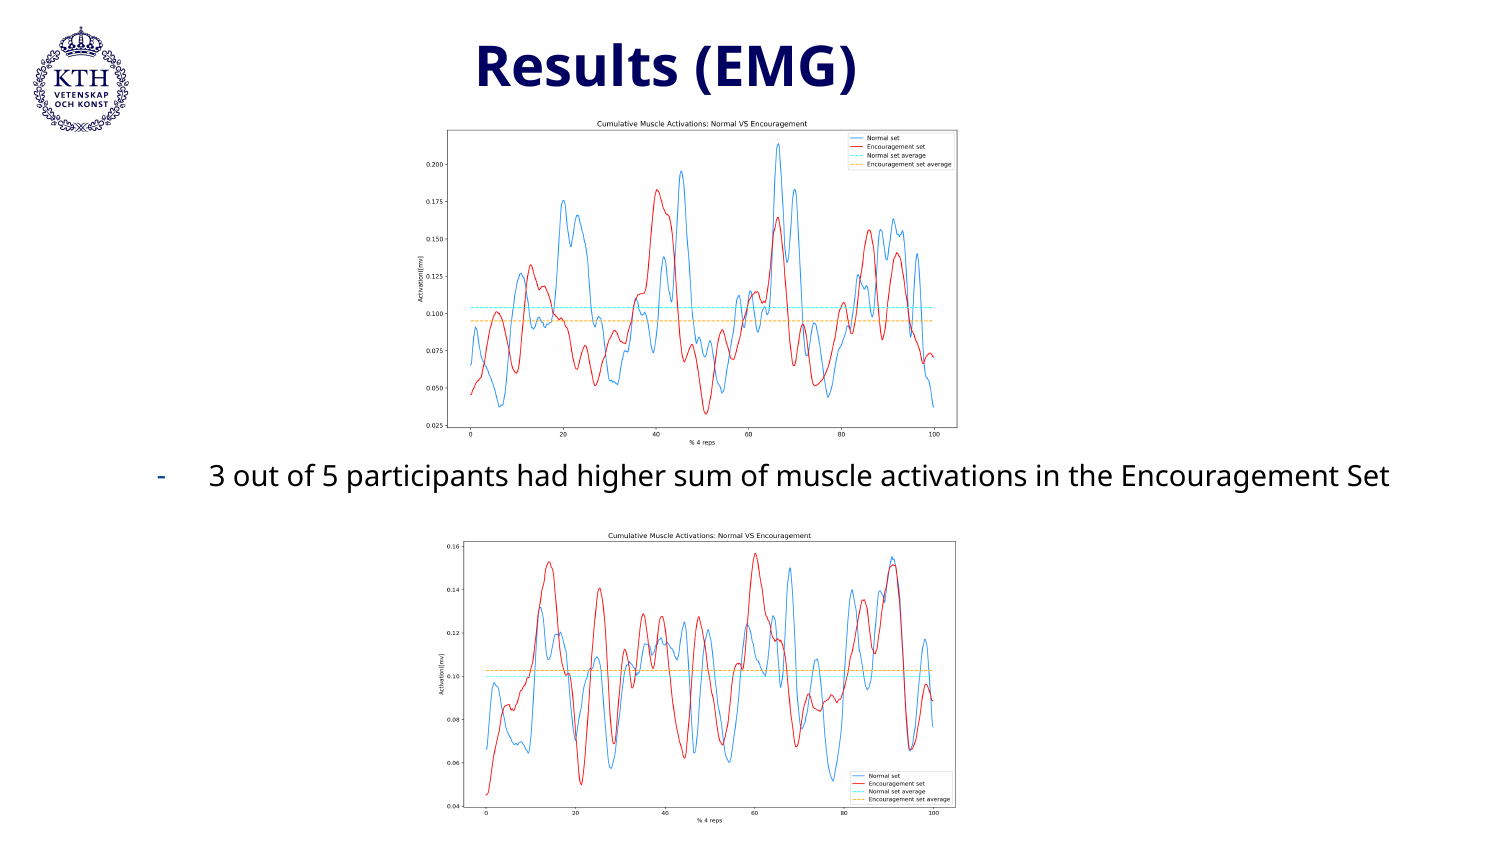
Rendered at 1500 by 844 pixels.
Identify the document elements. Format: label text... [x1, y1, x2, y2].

picture [409, 116, 976, 452]
picture [33, 26, 129, 132]
list 3 out of 5 participants had higher sum of muscle activations in the Encouragement Set [122, 359, 1485, 844]
title Results (EMG) [463, 30, 1500, 101]
picture [432, 528, 961, 825]
